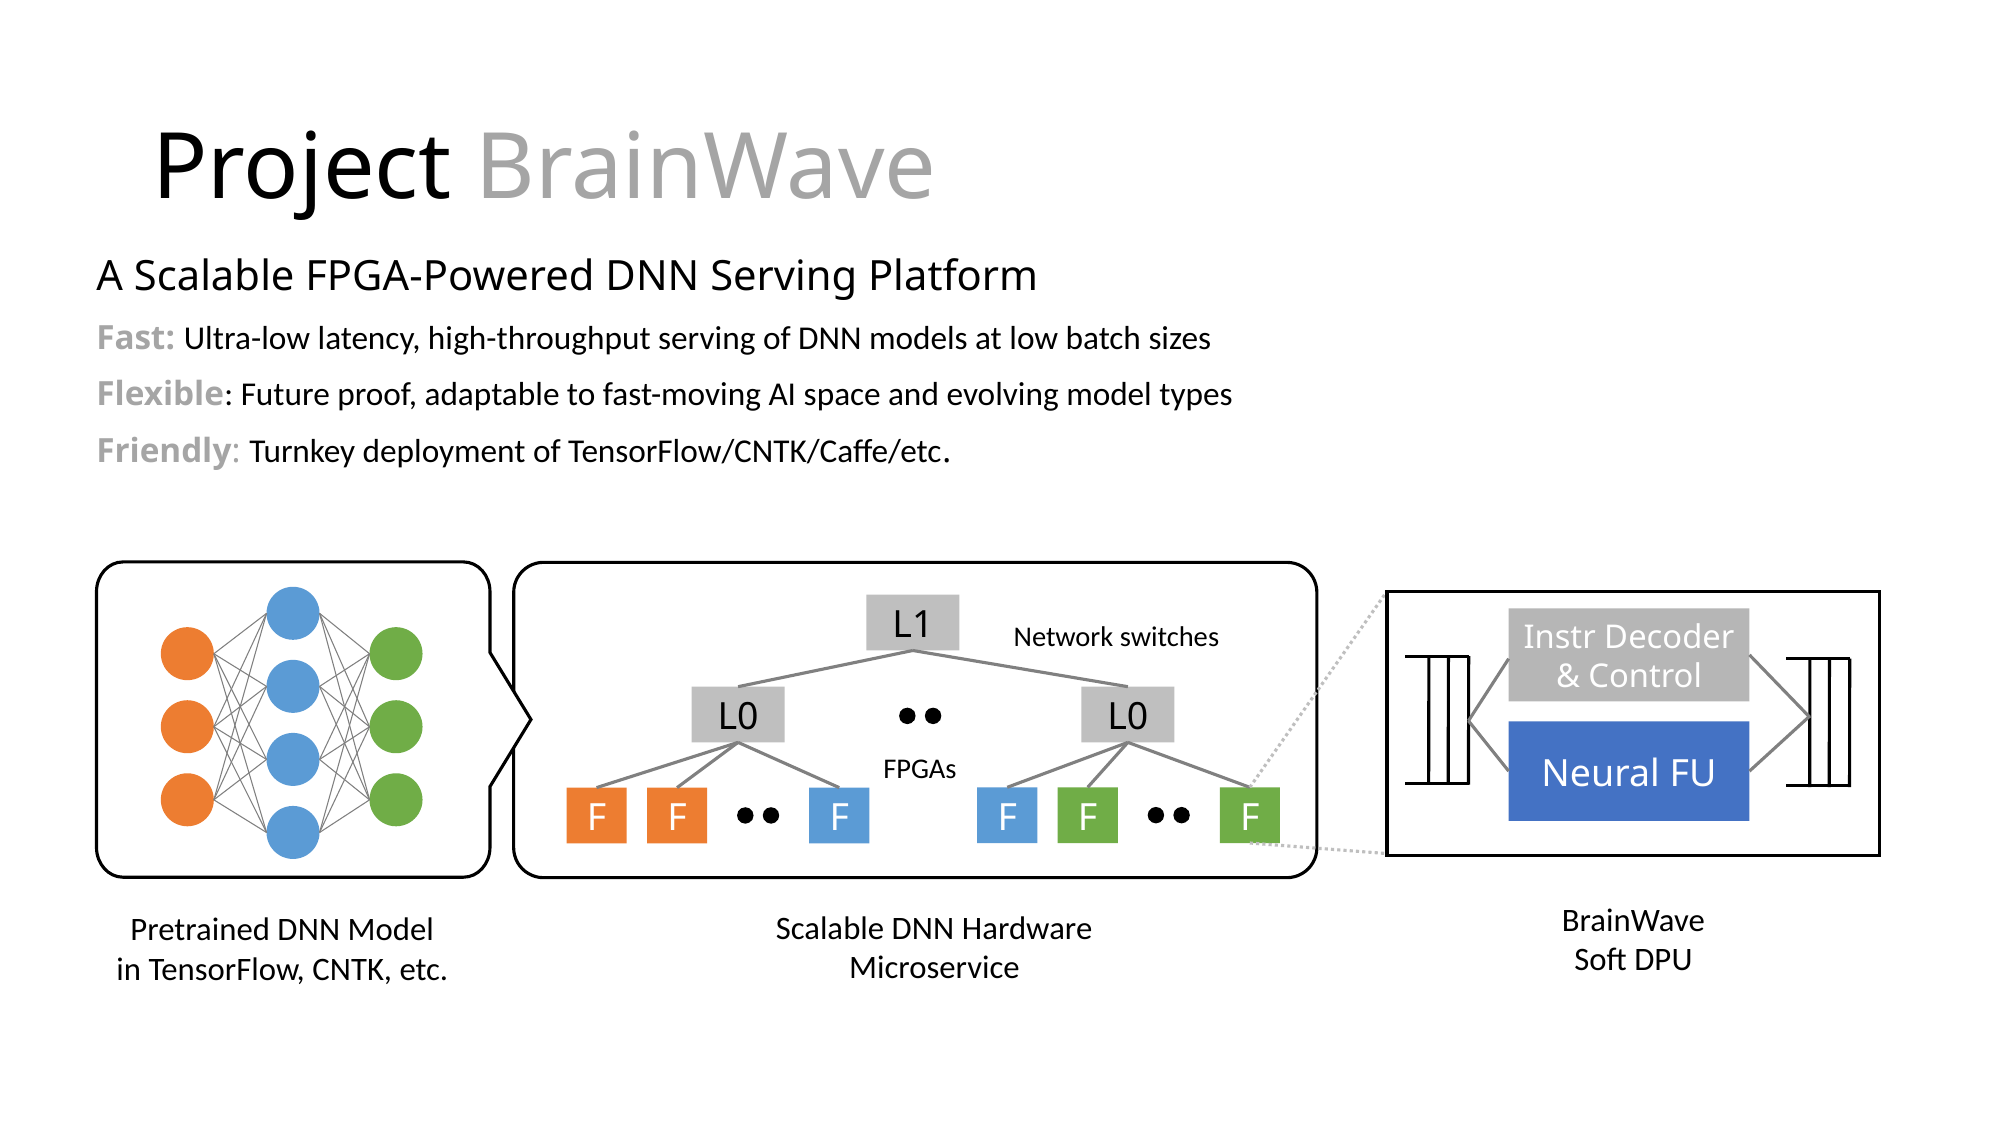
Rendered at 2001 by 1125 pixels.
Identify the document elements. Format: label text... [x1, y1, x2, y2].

text_box Pretrained DNN Model in TensorFlow, CNTK, etc. [42, 900, 522, 994]
text_box [513, 585, 1317, 878]
text_box BrainWave Soft DPU [1547, 890, 1720, 984]
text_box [1249, 591, 1387, 788]
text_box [566, 594, 1280, 844]
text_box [1468, 720, 1509, 772]
title Project BrainWave [137, 59, 1863, 239]
text_box Instr Decoder & Control [1508, 607, 1750, 702]
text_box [1785, 658, 1850, 788]
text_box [1468, 658, 1509, 720]
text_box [1749, 654, 1810, 716]
text_box [1386, 591, 1880, 856]
text_box [96, 585, 531, 878]
text_box A Scalable FPGA-Powered DNN Serving Platform Fast: Ultra-low latency, high-throughput serving of DNN models at low batch sizes Flexible: Future proof, adaptable to fast-moving AI space and evolving model types Friendly: Turnkey deployment of TensorFlow/CNTK/Caffe/etc. [96, 239, 1992, 585]
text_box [1249, 843, 1387, 854]
text_box Scalable DNN Hardware Microservice [736, 899, 1133, 993]
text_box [1404, 656, 1469, 785]
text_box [160, 586, 423, 859]
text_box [1749, 716, 1810, 772]
text_box Neural FU [1508, 720, 1750, 822]
